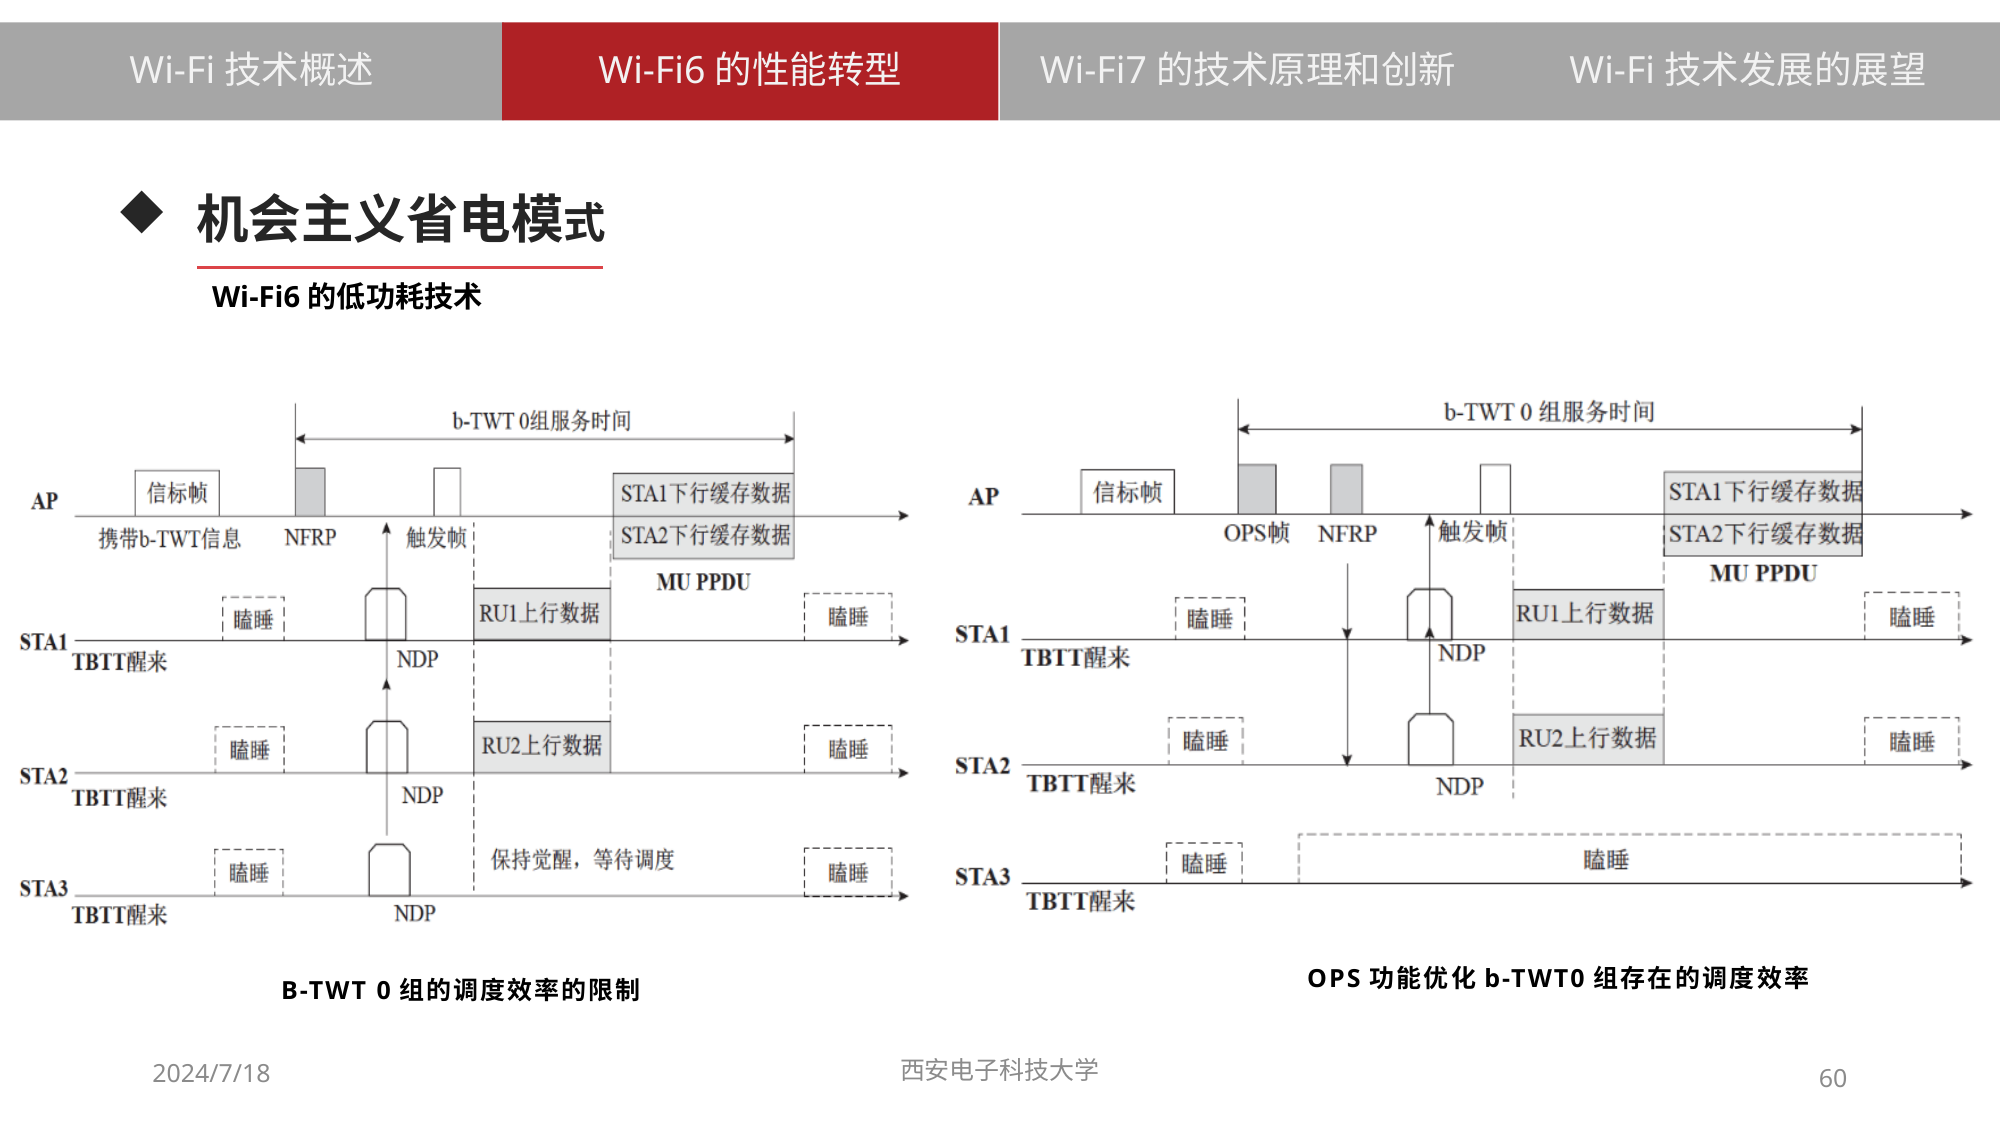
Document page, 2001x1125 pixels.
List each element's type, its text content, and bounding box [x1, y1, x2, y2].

text_box Wi-Fi6的低功耗技术 [197, 260, 705, 321]
list Wi-Fi技术概述 [0, 22, 502, 121]
slide_number 60 [1412, 1049, 1863, 1109]
footer 西安电子科技大学 [662, 1042, 1338, 1103]
list Wi-Fi技术发展的展望 [1496, 22, 2000, 121]
picture [12, 375, 1988, 932]
title 机会主义省电模式 [100, 179, 624, 265]
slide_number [137, 1042, 588, 1103]
list Wi-Fi7的技术原理和创新 [999, 22, 1496, 121]
text_box B-TWT 0组的调度效率的限制 [266, 958, 683, 1013]
text_box OPS功能优化b-TWT0组存在的调度效率 [1292, 945, 1827, 1000]
list Wi-Fi6的性能转型 [502, 22, 999, 121]
